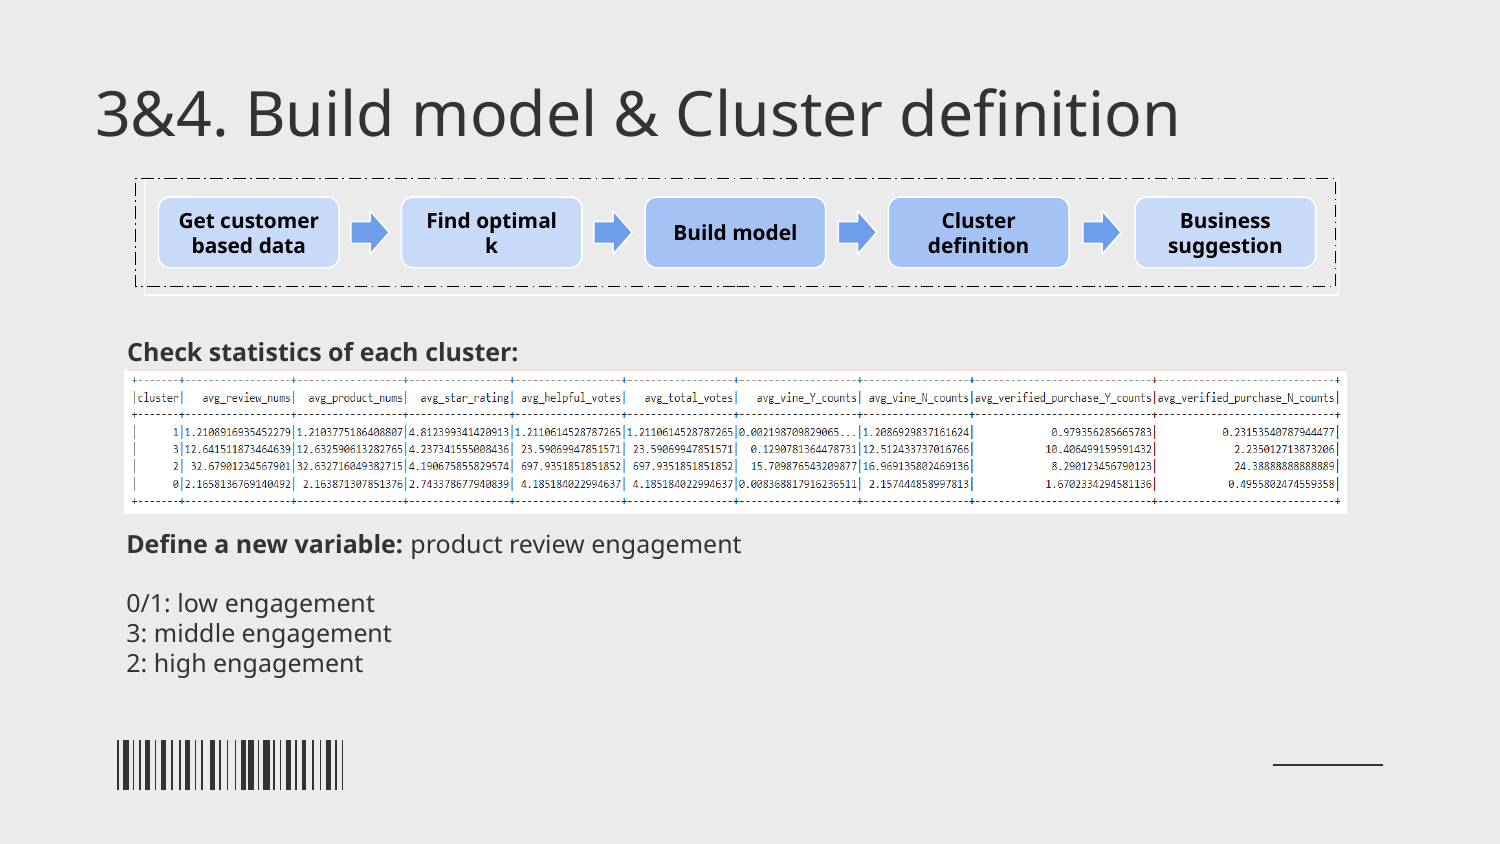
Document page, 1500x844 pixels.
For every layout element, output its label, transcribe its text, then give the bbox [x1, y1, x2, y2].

text_box [135, 178, 1336, 287]
text_box Check statistics of each cluster: [112, 321, 594, 382]
title 3&4. Build model & Cluster definition [80, 73, 1421, 164]
text_box [144, 179, 1339, 295]
picture [123, 369, 1347, 514]
text_box Define a new variable: product review engagement 0/1: low engagement 3: middle engagement 2: high engagement [111, 513, 1389, 723]
